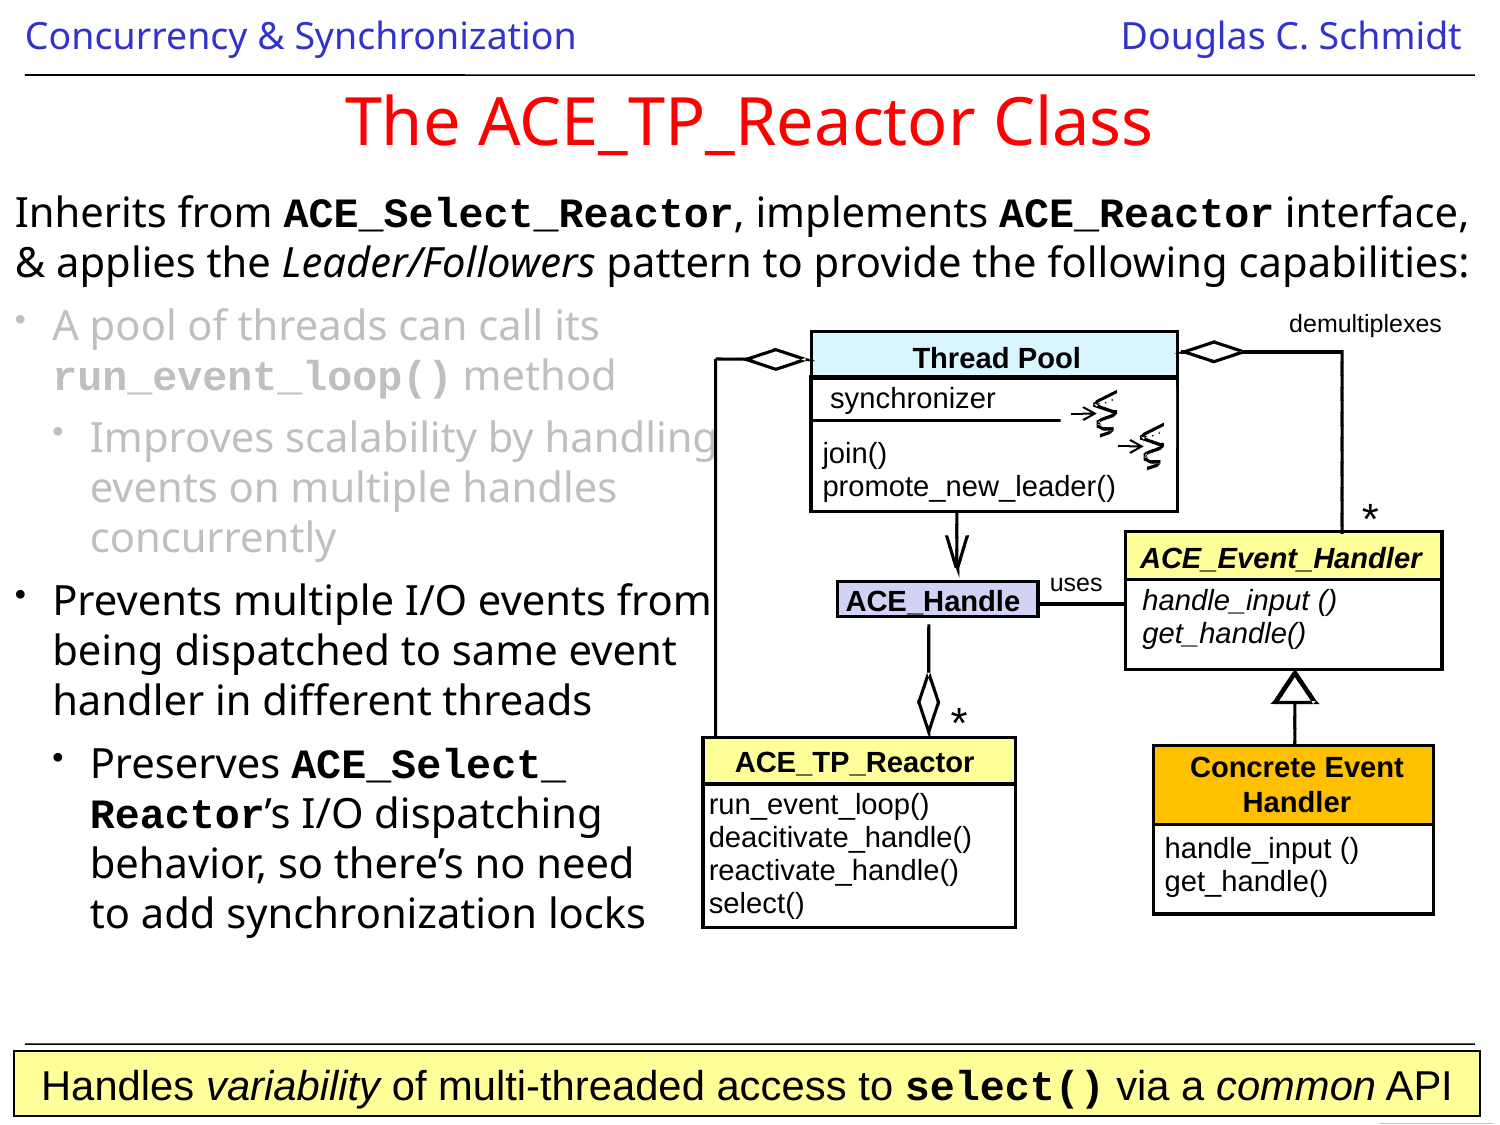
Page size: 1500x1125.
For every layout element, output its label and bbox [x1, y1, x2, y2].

text_box [1, 1046, 1500, 1124]
text_box [0, 178, 1500, 944]
title [24, 87, 1476, 151]
picture [917, 695, 941, 735]
